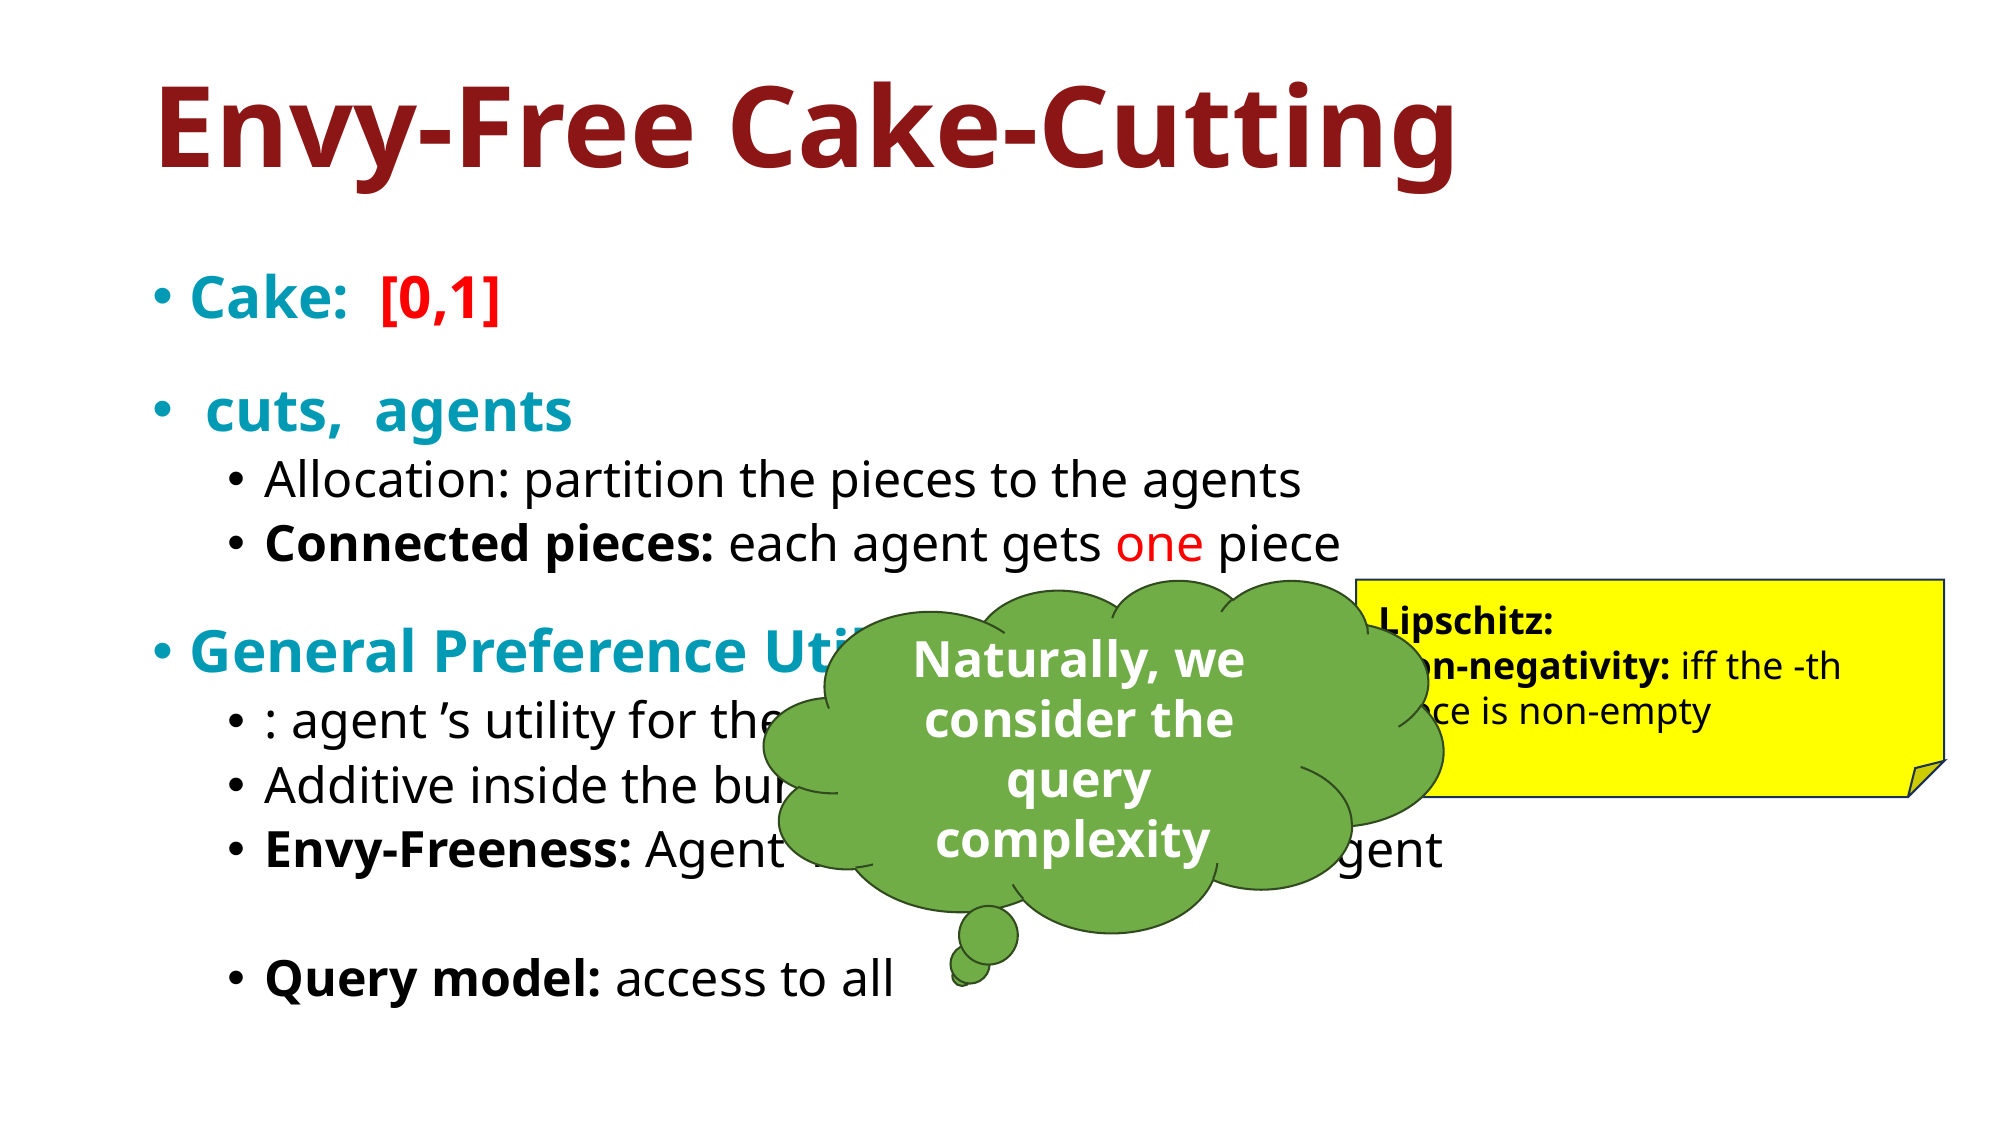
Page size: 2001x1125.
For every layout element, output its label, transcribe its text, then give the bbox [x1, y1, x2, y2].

title Envy-Free Cake-Cutting [137, 22, 1863, 240]
text_box Naturally, we consider the query complexity [762, 579, 1423, 988]
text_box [1288, 579, 1957, 798]
